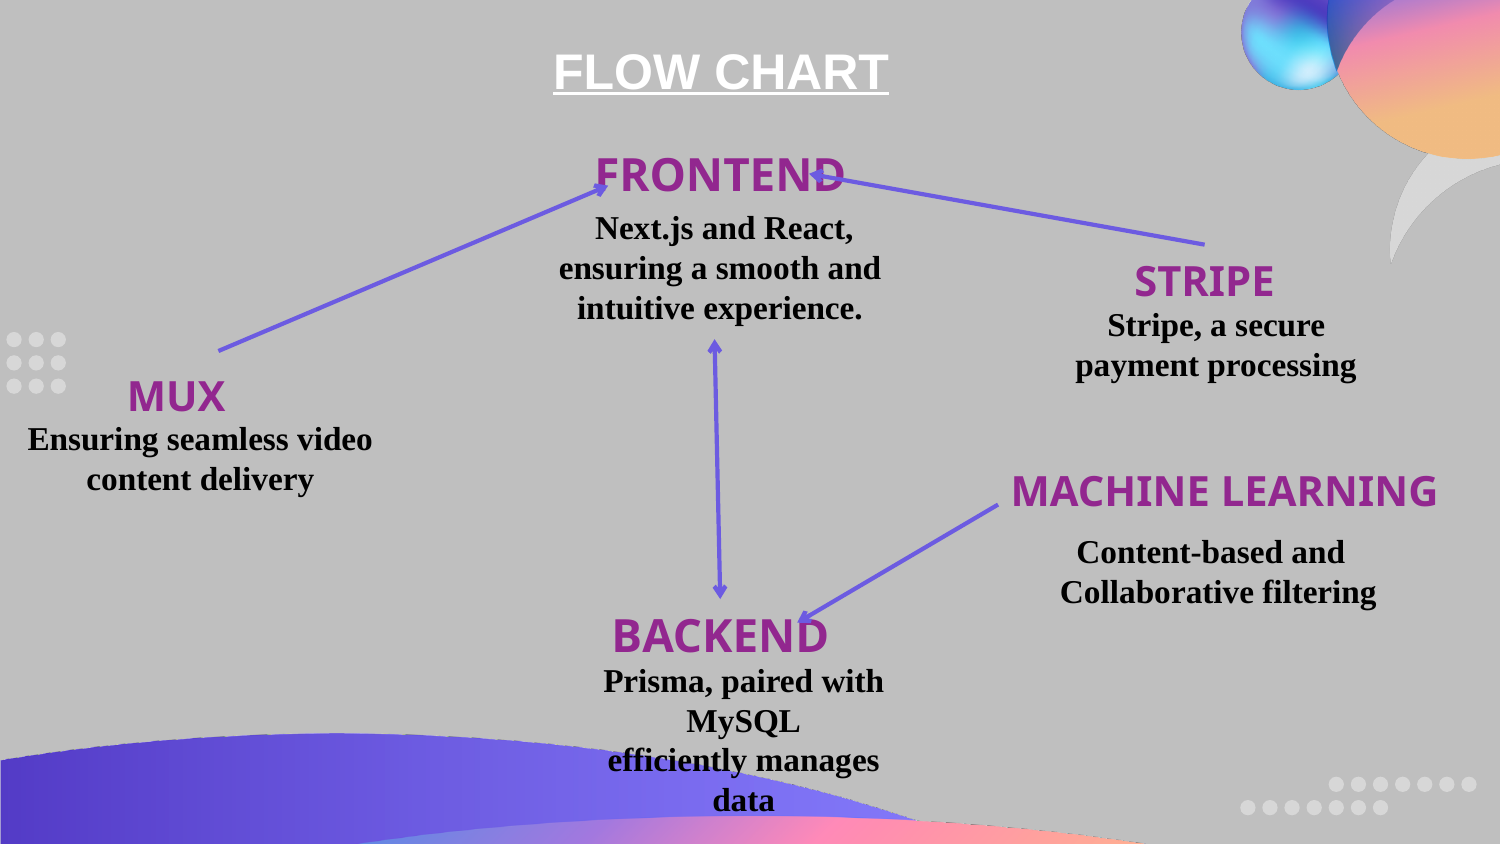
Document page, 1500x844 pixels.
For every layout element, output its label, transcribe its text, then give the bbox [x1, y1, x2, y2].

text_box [797, 504, 999, 623]
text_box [714, 339, 721, 600]
text_box MACHINE LEARNING [974, 457, 1500, 523]
text_box FLOW CHART [538, 32, 950, 107]
picture [1173, 0, 1500, 332]
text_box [218, 185, 609, 352]
text_box Ensuring seamless video content delivery [0, 410, 412, 505]
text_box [808, 173, 1205, 245]
text_box Content-based and Collaborative filtering [1045, 522, 1414, 618]
subtitle Prisma, paired with MySQL efficiently manages data [572, 658, 915, 820]
picture [0, 733, 1500, 844]
subtitle BACKEND [549, 599, 892, 670]
subtitle STRIPE [1033, 244, 1376, 315]
subtitle Stripe, a secure payment processing [1045, 291, 1388, 396]
subtitle FRONTEND [549, 138, 892, 185]
subtitle Next.js and React, ensuring a smooth and intuitive experience. [609, 185, 892, 347]
text_box MUX [112, 362, 287, 428]
